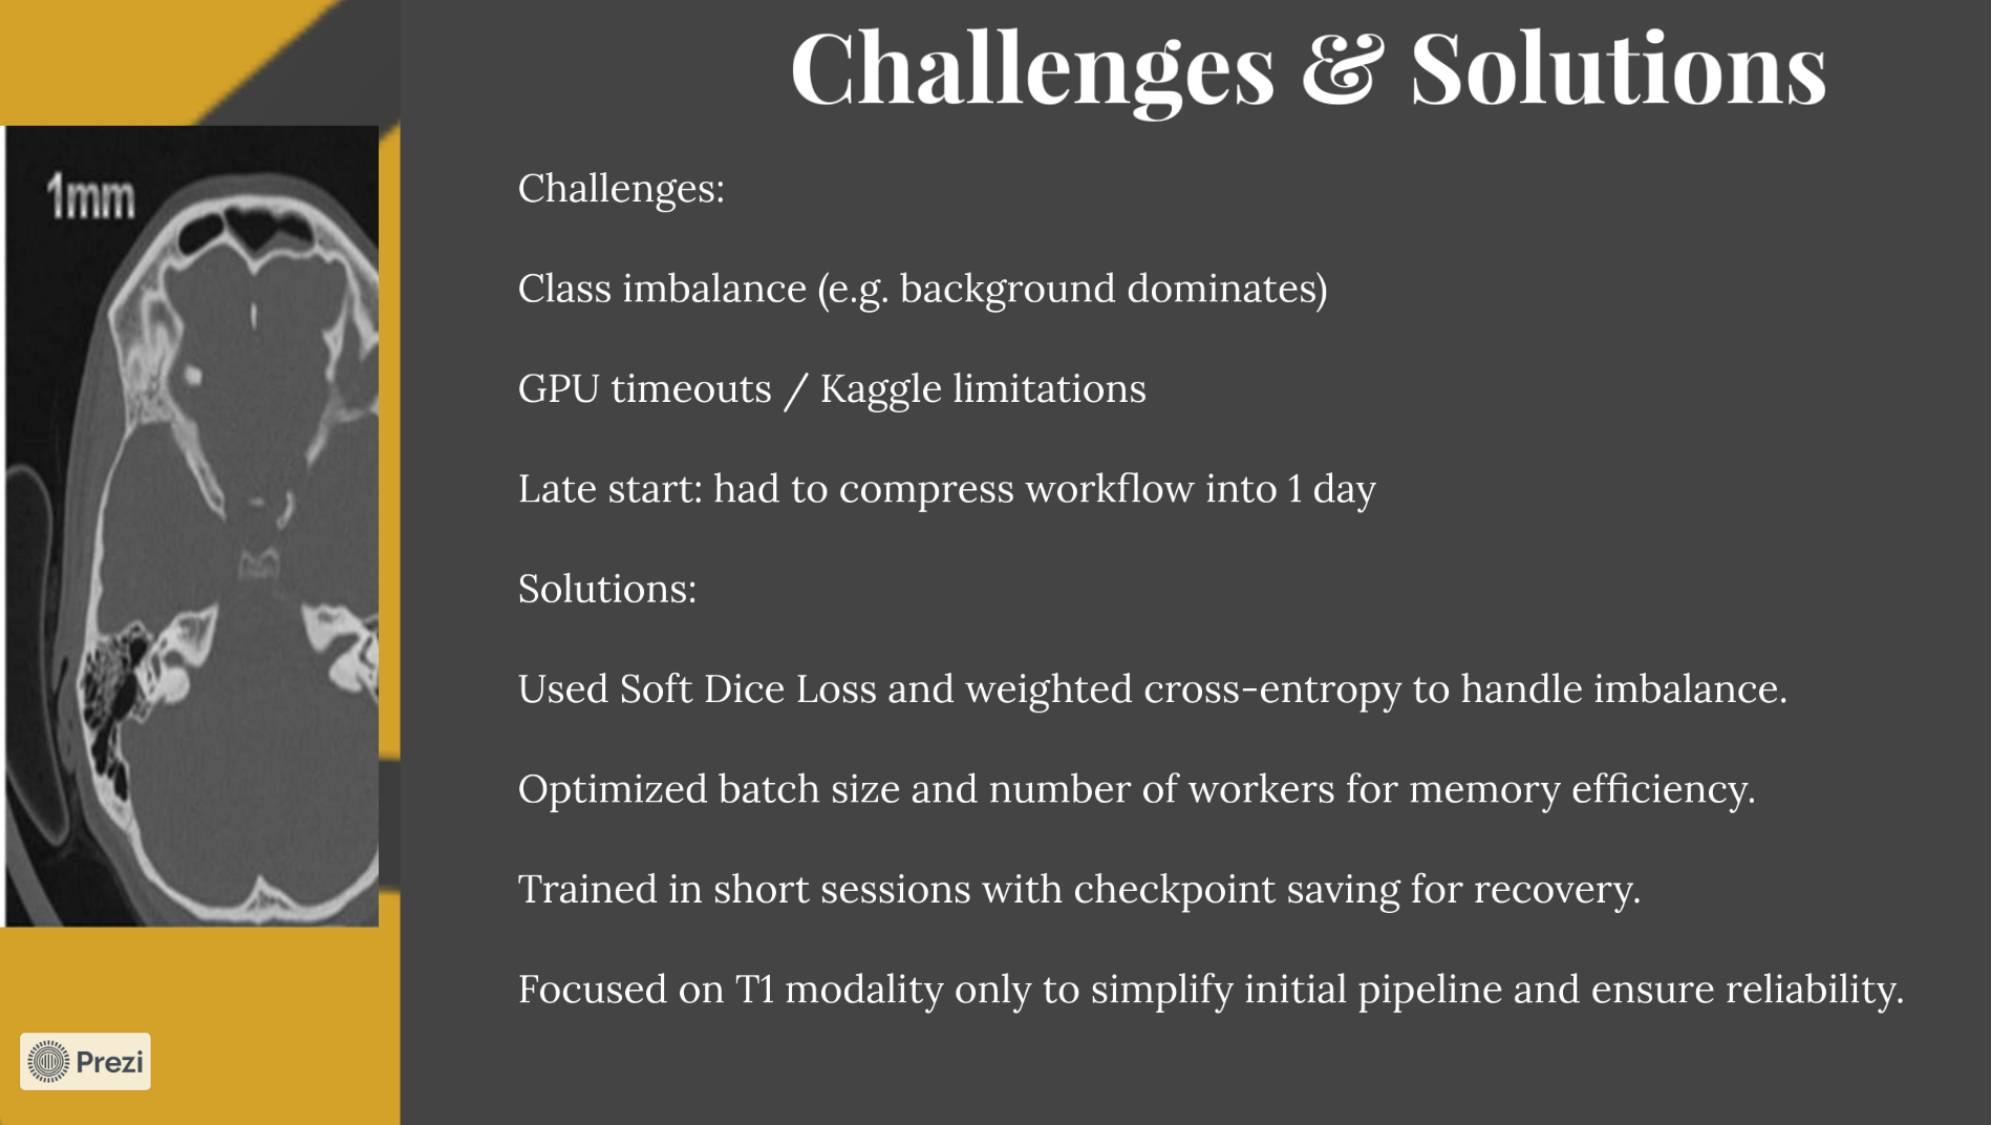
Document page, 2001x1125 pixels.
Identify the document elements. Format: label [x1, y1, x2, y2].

list [0, 0, 1991, 1125]
